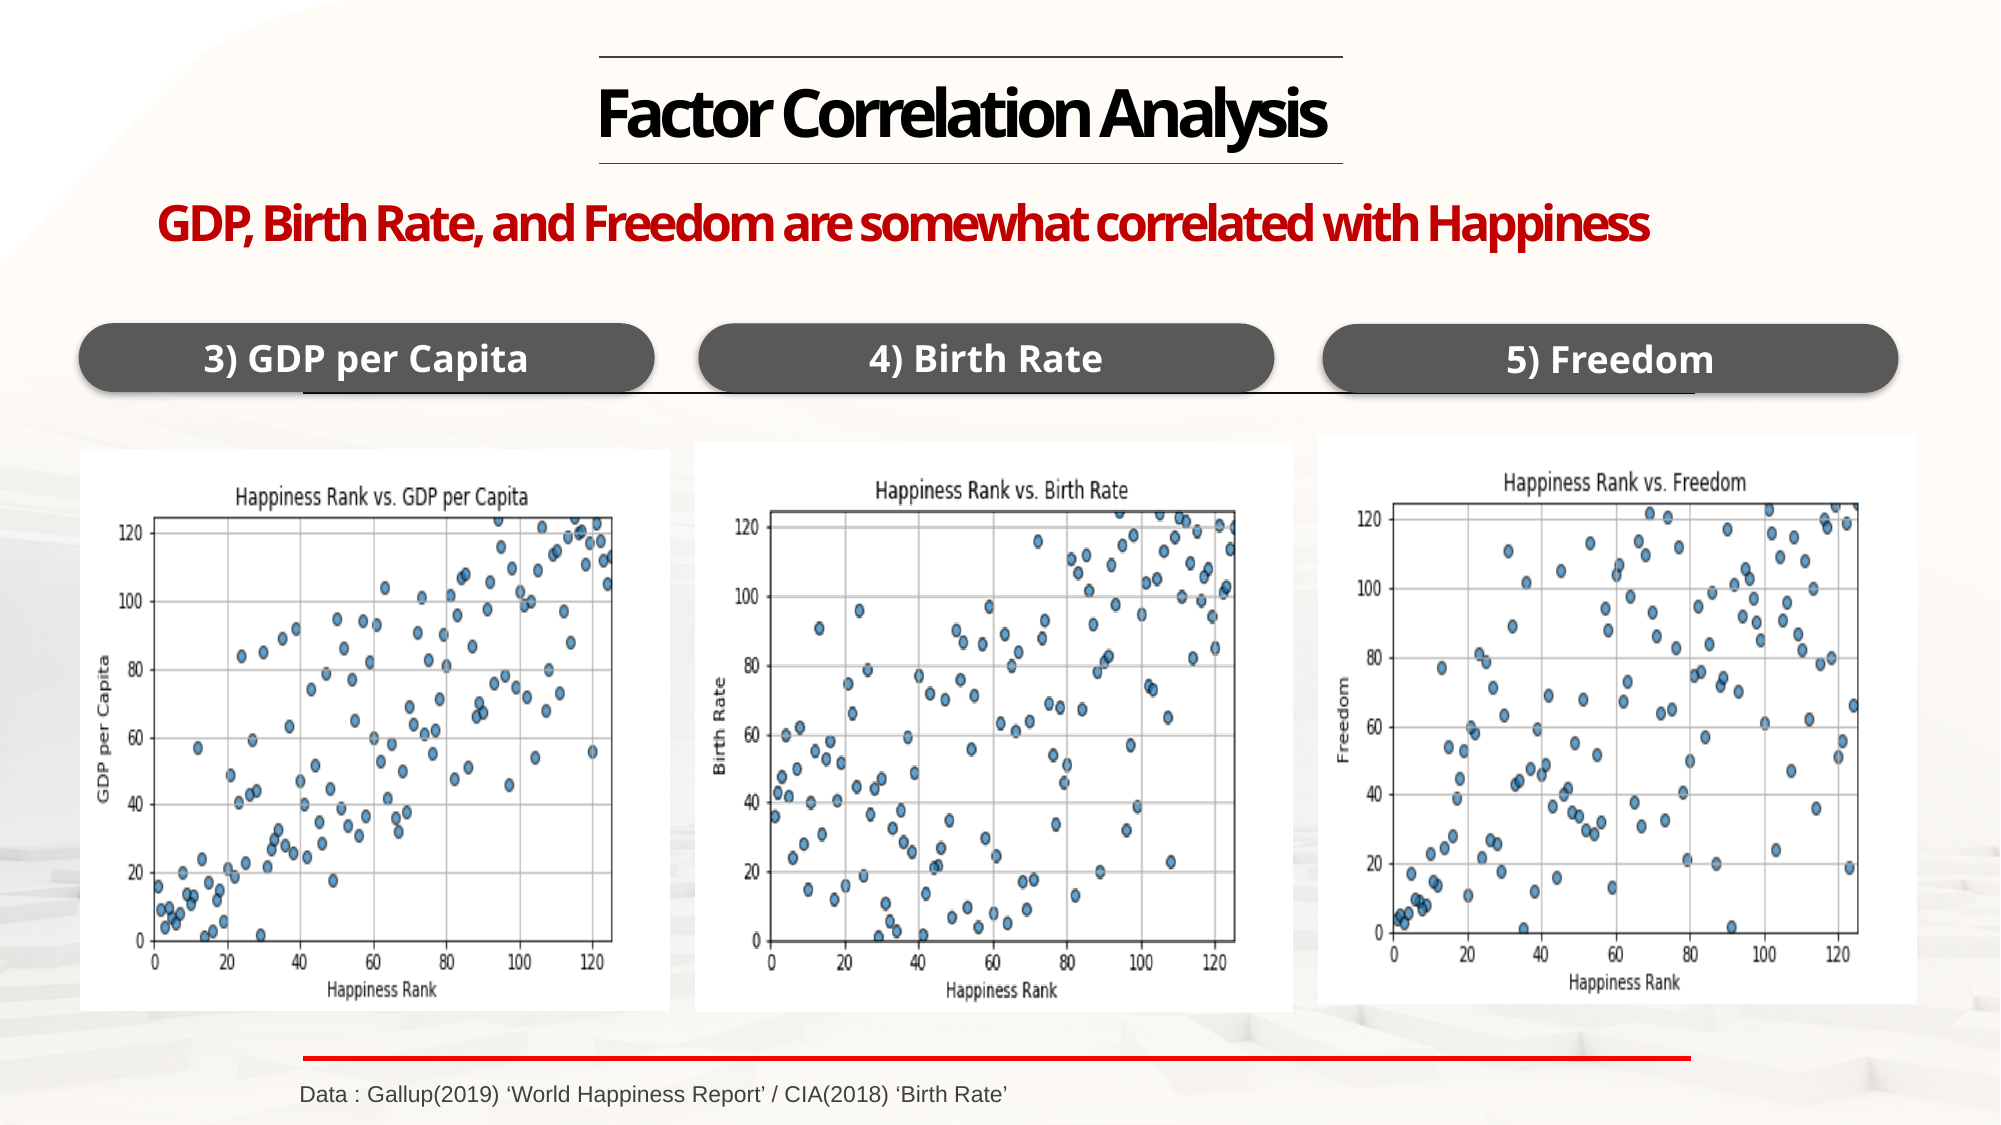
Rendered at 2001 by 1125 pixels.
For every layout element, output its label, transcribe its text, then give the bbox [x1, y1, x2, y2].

text_box 4) Birth Rate [698, 323, 1275, 392]
text_box 5) Freedom [1322, 323, 1899, 393]
text_box GDP, Birth Rate, and Freedom are somewhat correlated with Happiness [141, 184, 1957, 260]
text_box Data : Gallup(2019) ‘World Happiness Report’ / CIA(2018) ‘Birth Rate’ [299, 1065, 1568, 1121]
text_box 3) GDP per Capita [78, 323, 655, 393]
picture [0, 0, 2000, 1125]
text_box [598, 56, 1343, 241]
